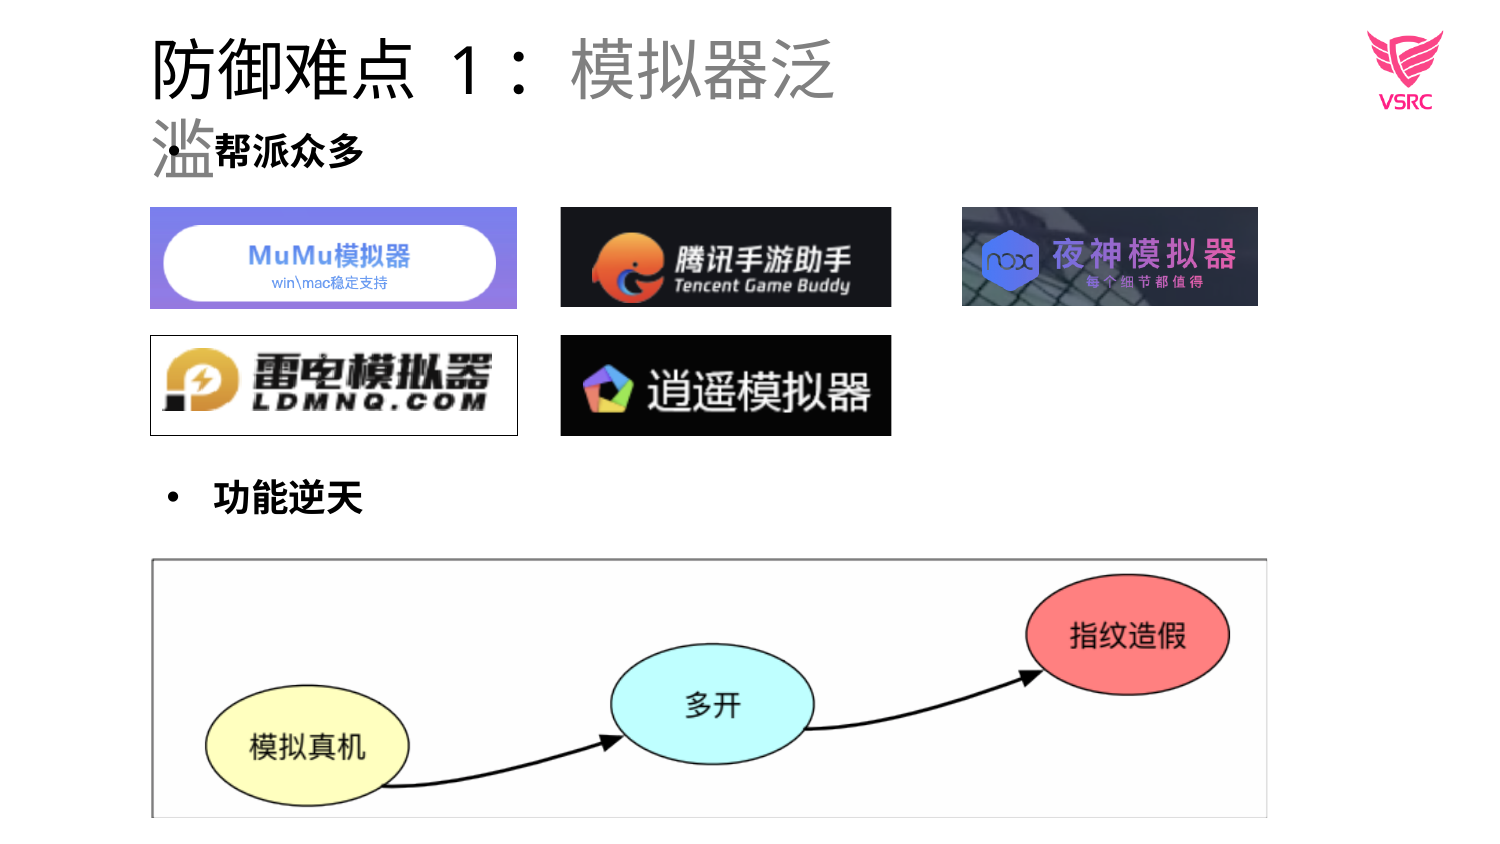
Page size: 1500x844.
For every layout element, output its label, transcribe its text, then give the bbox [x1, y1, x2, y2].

picture [150, 335, 518, 437]
picture [1352, 19, 1459, 127]
picture [150, 207, 517, 309]
picture [560, 335, 892, 437]
text_box 帮派众多 [153, 120, 380, 180]
text_box 防御难点 1：模拟器泛滥 [135, 20, 898, 195]
text_box 功能逆天 [151, 467, 379, 527]
picture [150, 556, 1268, 818]
picture [560, 206, 892, 307]
picture [961, 206, 1258, 307]
